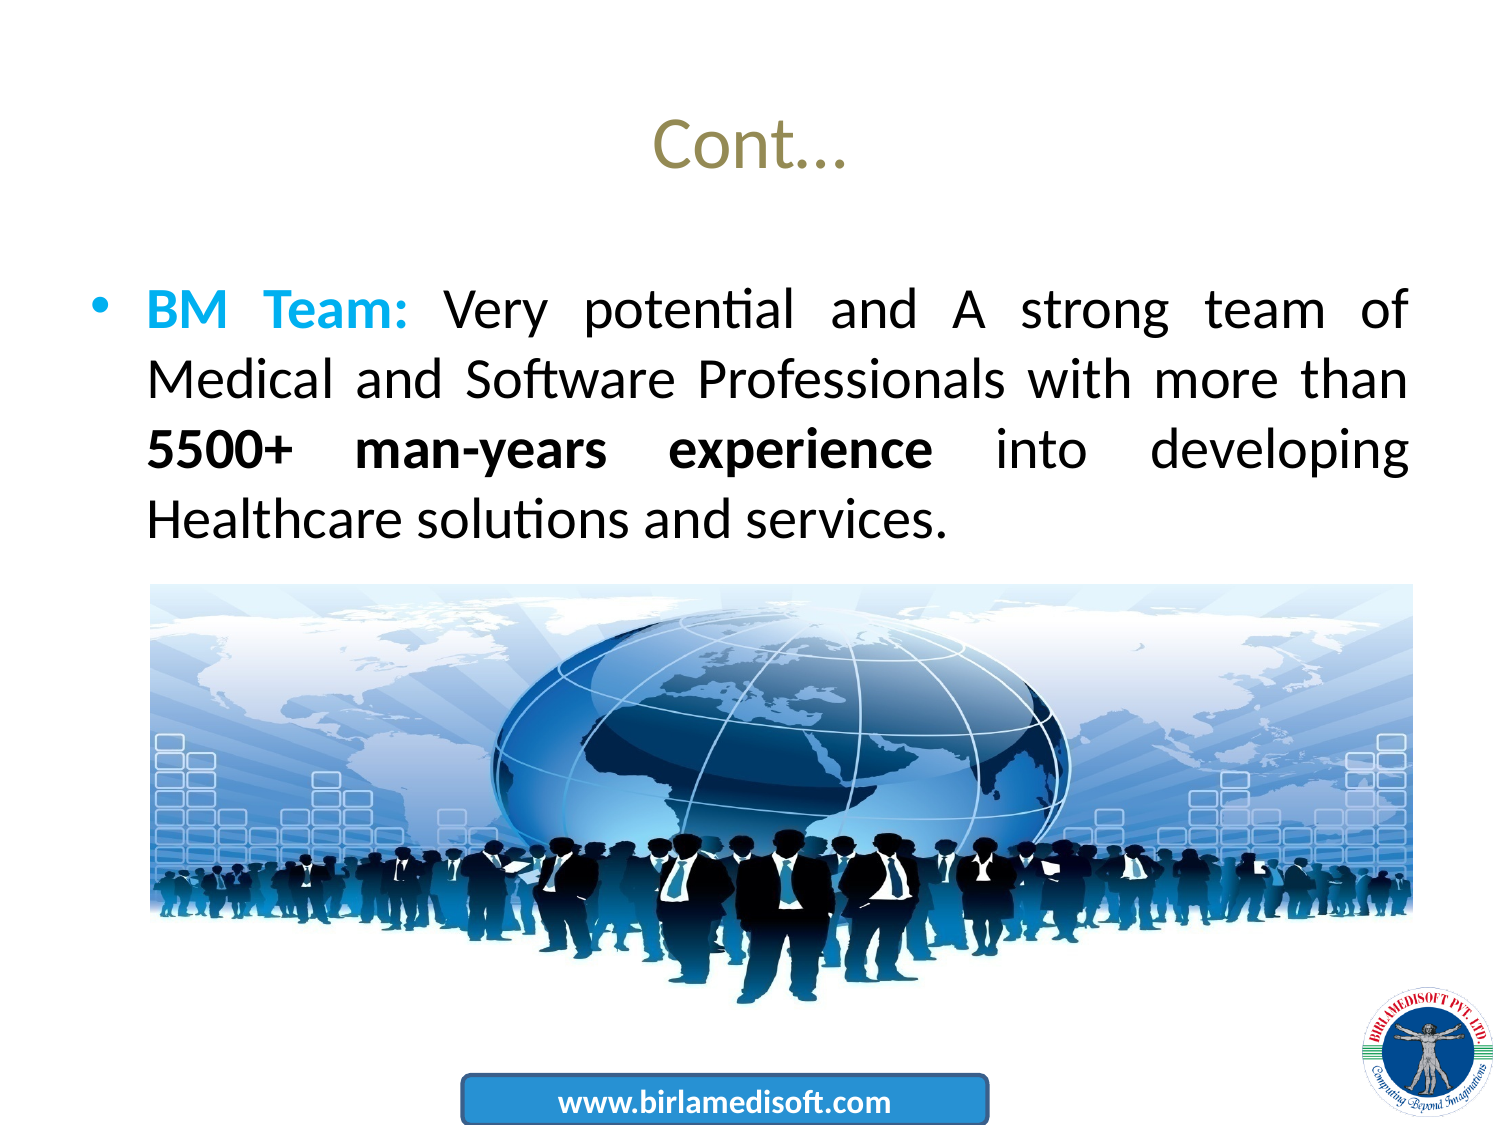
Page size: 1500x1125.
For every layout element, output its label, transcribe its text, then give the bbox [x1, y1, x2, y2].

title Cont… [75, 45, 1425, 233]
list BM Team: Very potential and A strong team of Medical and Software Professionals with more than 5500+ man-years experience into developing Healthcare solutions and services. [75, 262, 1425, 1005]
picture [149, 583, 1493, 1118]
